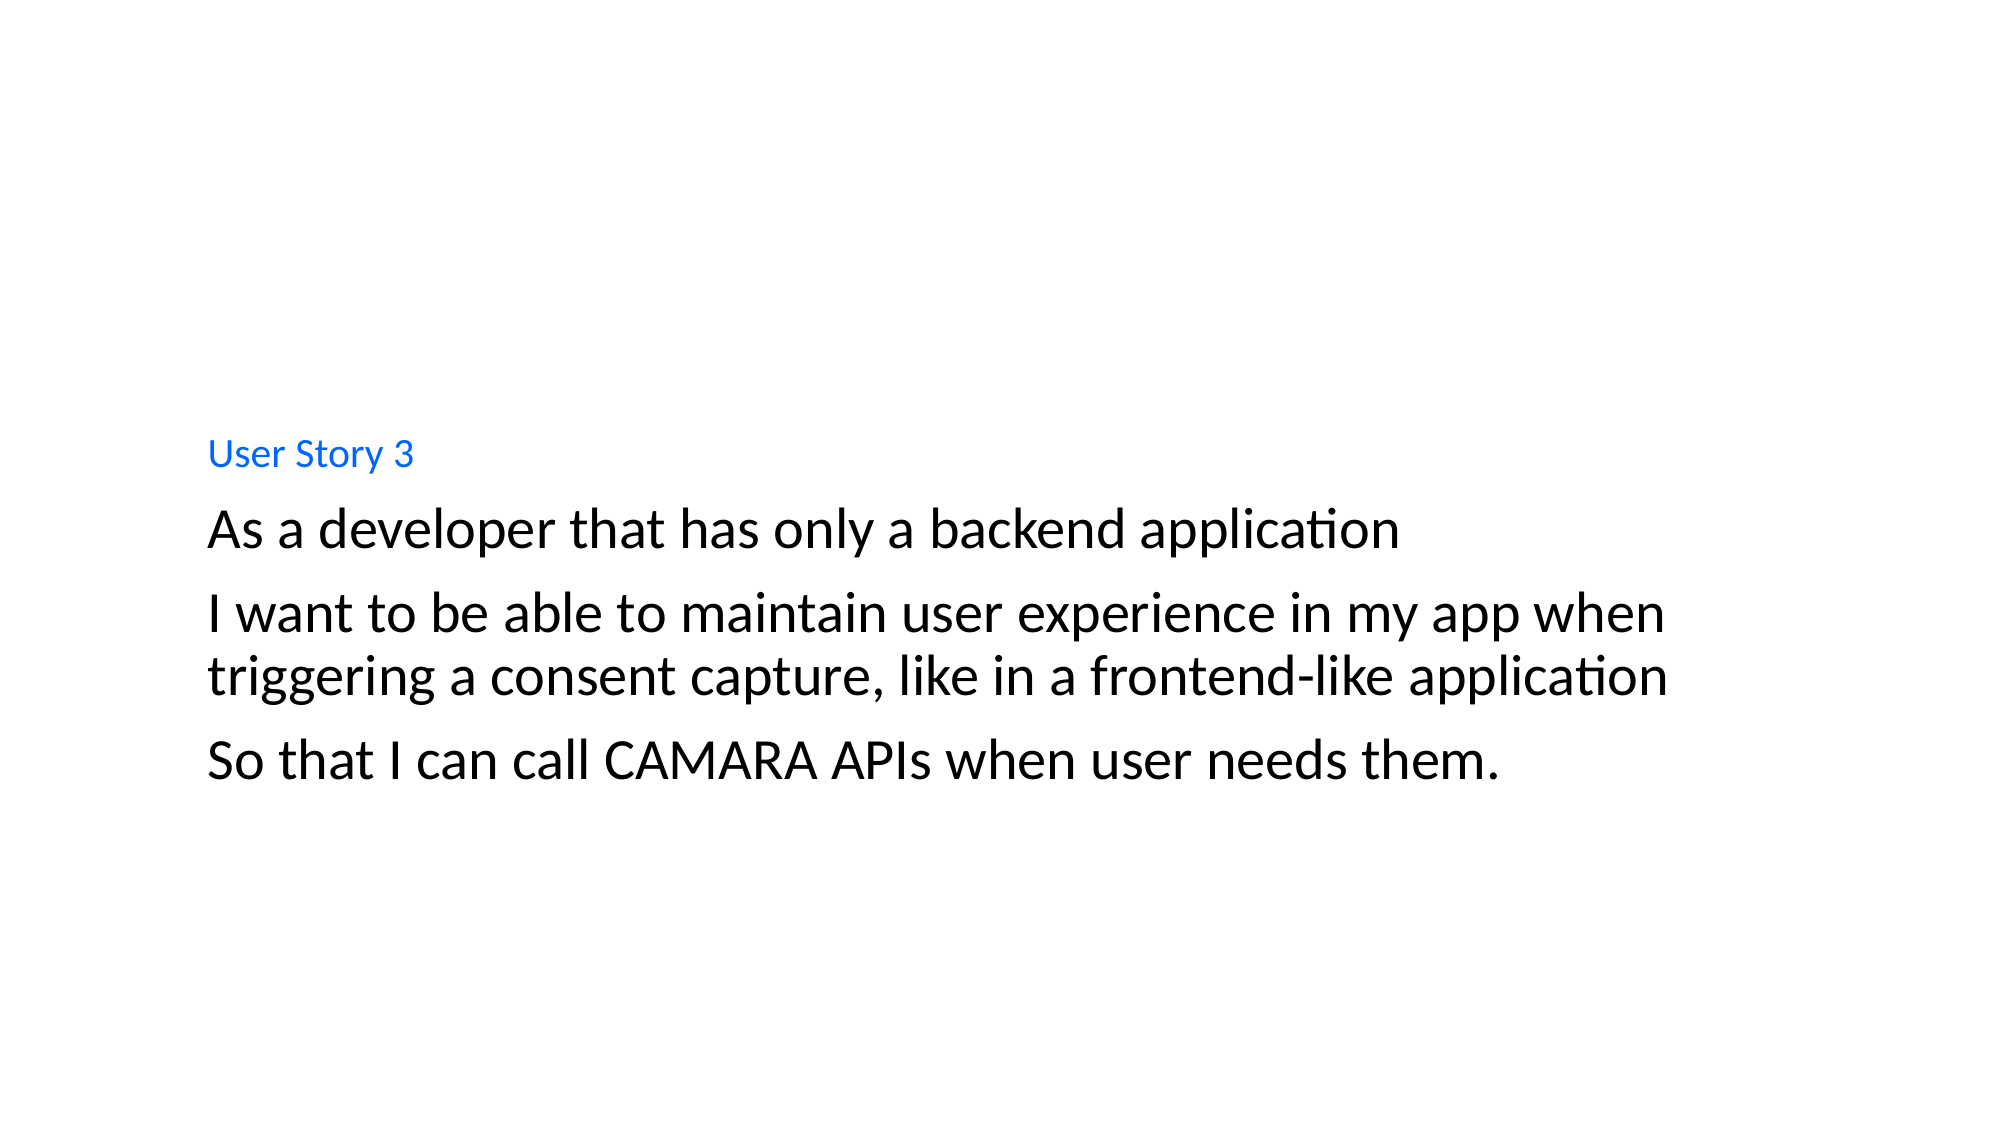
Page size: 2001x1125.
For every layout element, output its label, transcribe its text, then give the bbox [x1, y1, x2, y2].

list As a developer that has only a backend application I want to be able to maintain user experience in my app when triggering a consent capture, like in a frontend-like application So that I can call CAMARA APIs when user needs them. [192, 490, 1888, 848]
title User Story 3 [192, 345, 1918, 563]
